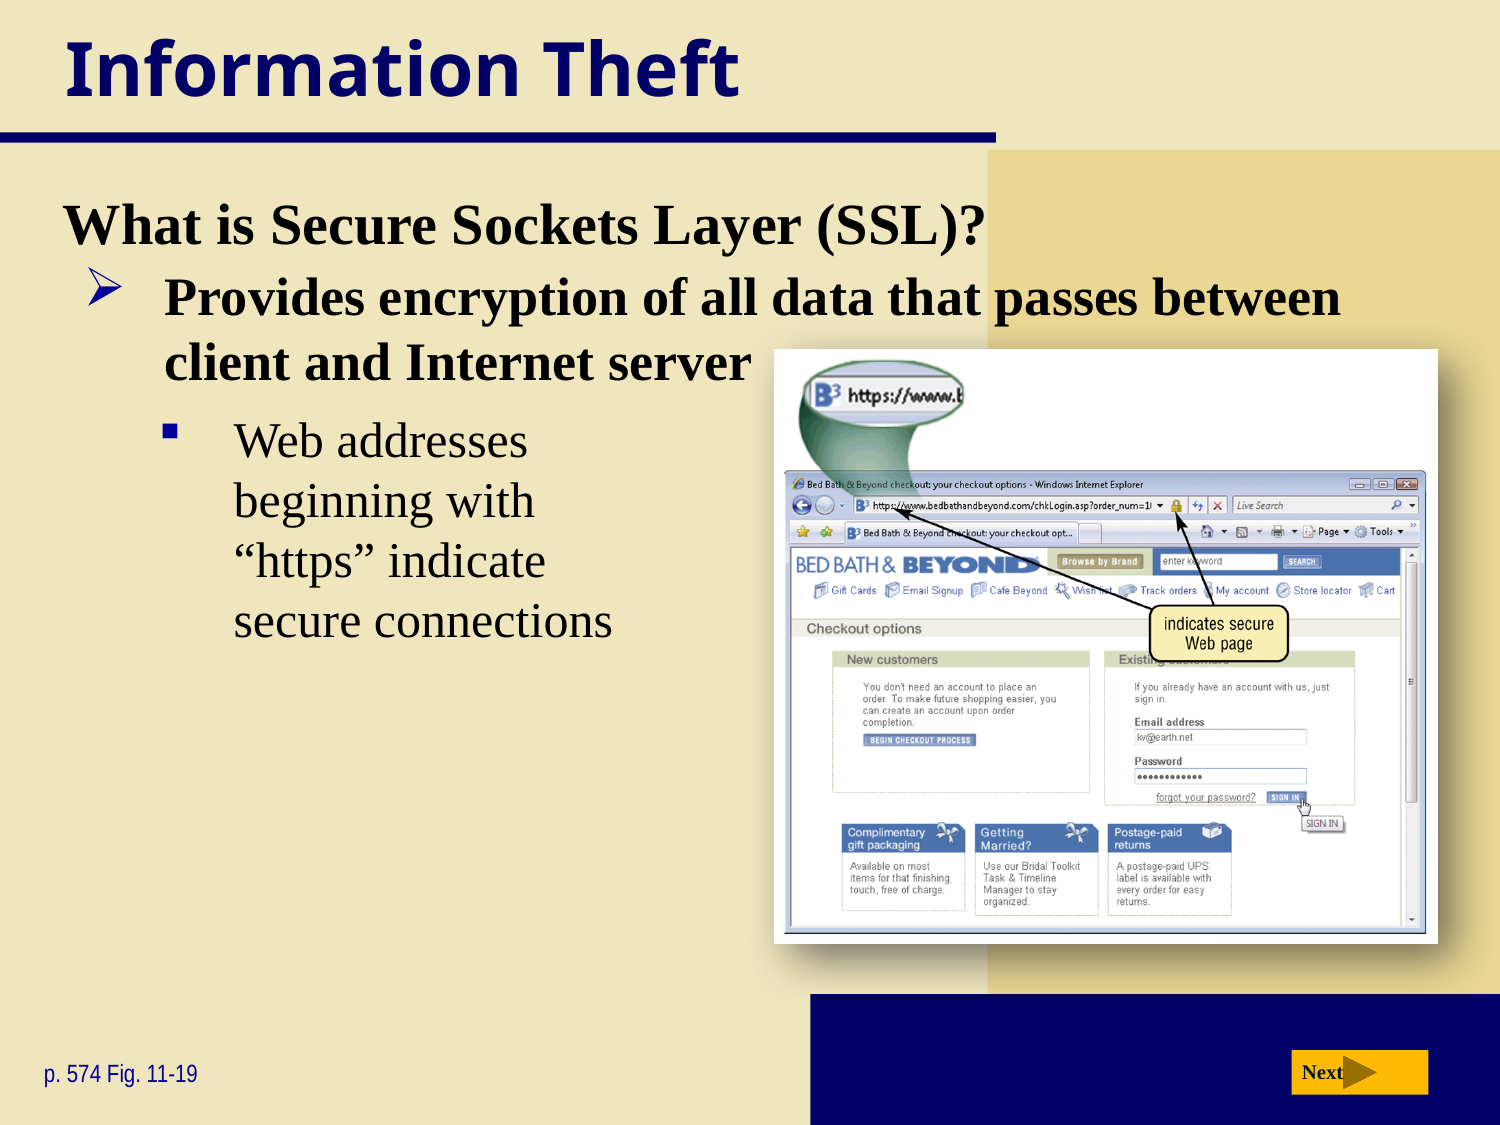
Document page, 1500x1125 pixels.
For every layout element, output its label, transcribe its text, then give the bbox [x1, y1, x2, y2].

list What is Secure Sockets Layer (SSL)? [47, 178, 1457, 301]
text_box Provides encryption of all data that passes between client and Internet server [49, 253, 1459, 438]
text_box p. 574 Fig. 11-19 [29, 1050, 284, 1095]
title Information Theft [49, 0, 1459, 133]
text_box Web addresses beginning with “https” indicate secure connections [50, 399, 675, 763]
picture [774, 349, 1438, 945]
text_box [1286, 1049, 1429, 1095]
